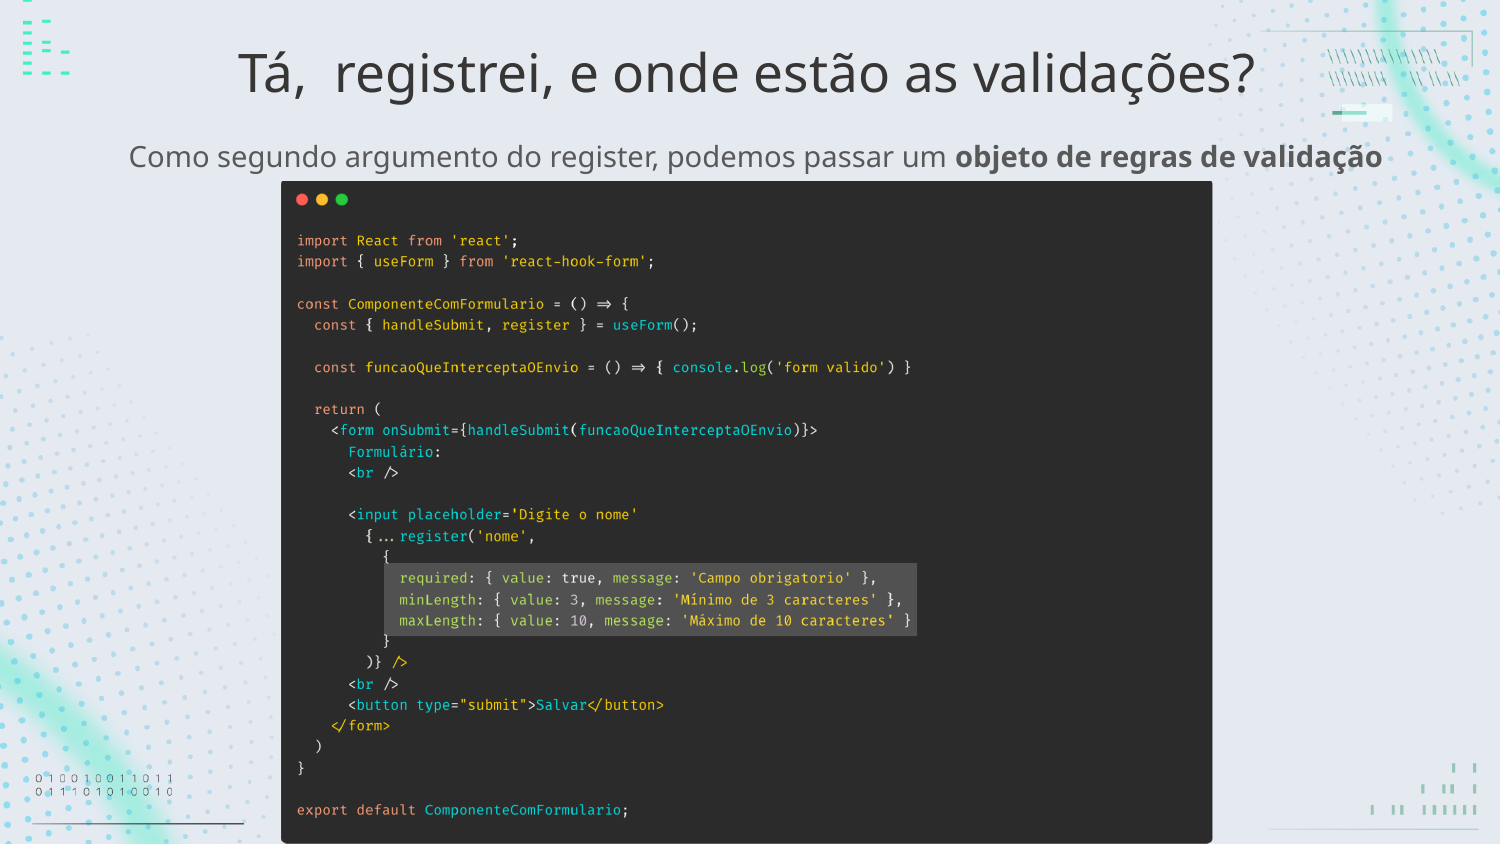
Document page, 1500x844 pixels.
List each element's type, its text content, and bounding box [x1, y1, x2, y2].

picture [0, 0, 1500, 844]
title Tá, registrei, e onde estão as validações? [90, 24, 1404, 105]
list Como segundo argumento do register, podemos passar um objeto de regras de validação [11, 105, 1500, 192]
